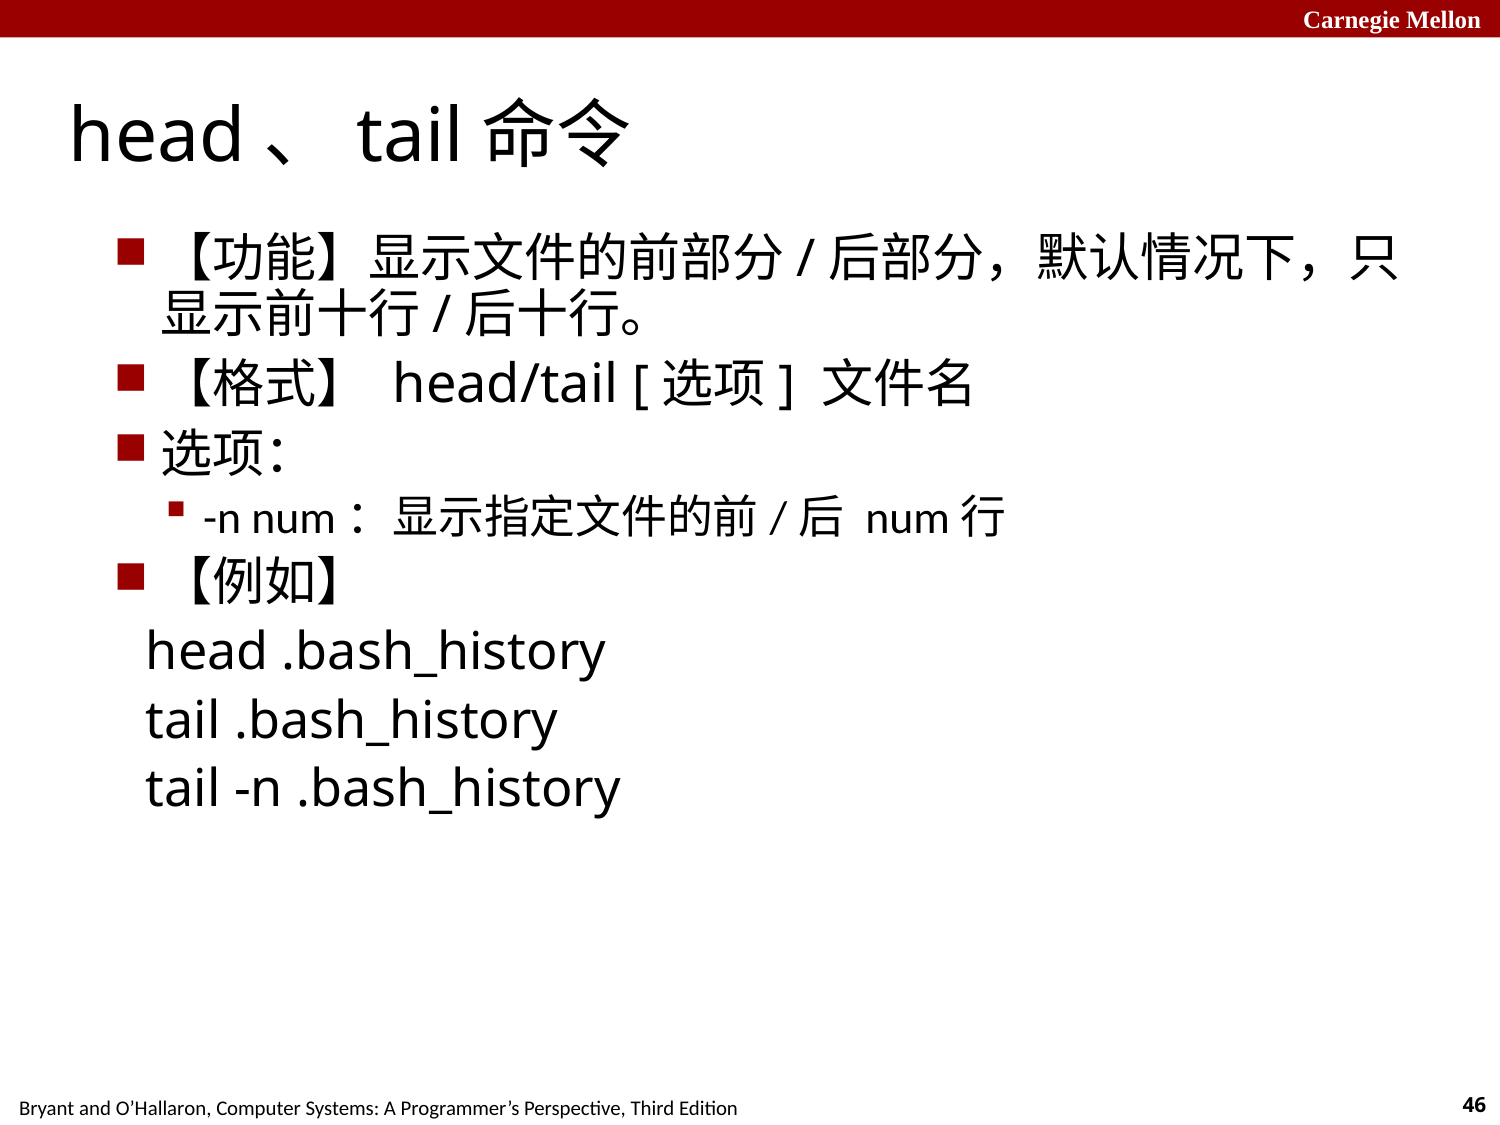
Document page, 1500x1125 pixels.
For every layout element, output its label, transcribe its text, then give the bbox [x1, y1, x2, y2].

title head、tail命令 [62, 41, 1438, 222]
list 【功能】显示文件的前部分/后部分，默认情况下，只显示前十行/后十行。 【格式】 head/tail [选项] 文件名 选项： -n num：显示指定文件的前/后 num行 【例如】 head .bash_history tail .bash_history tail -n .bash_history [112, 224, 1426, 838]
